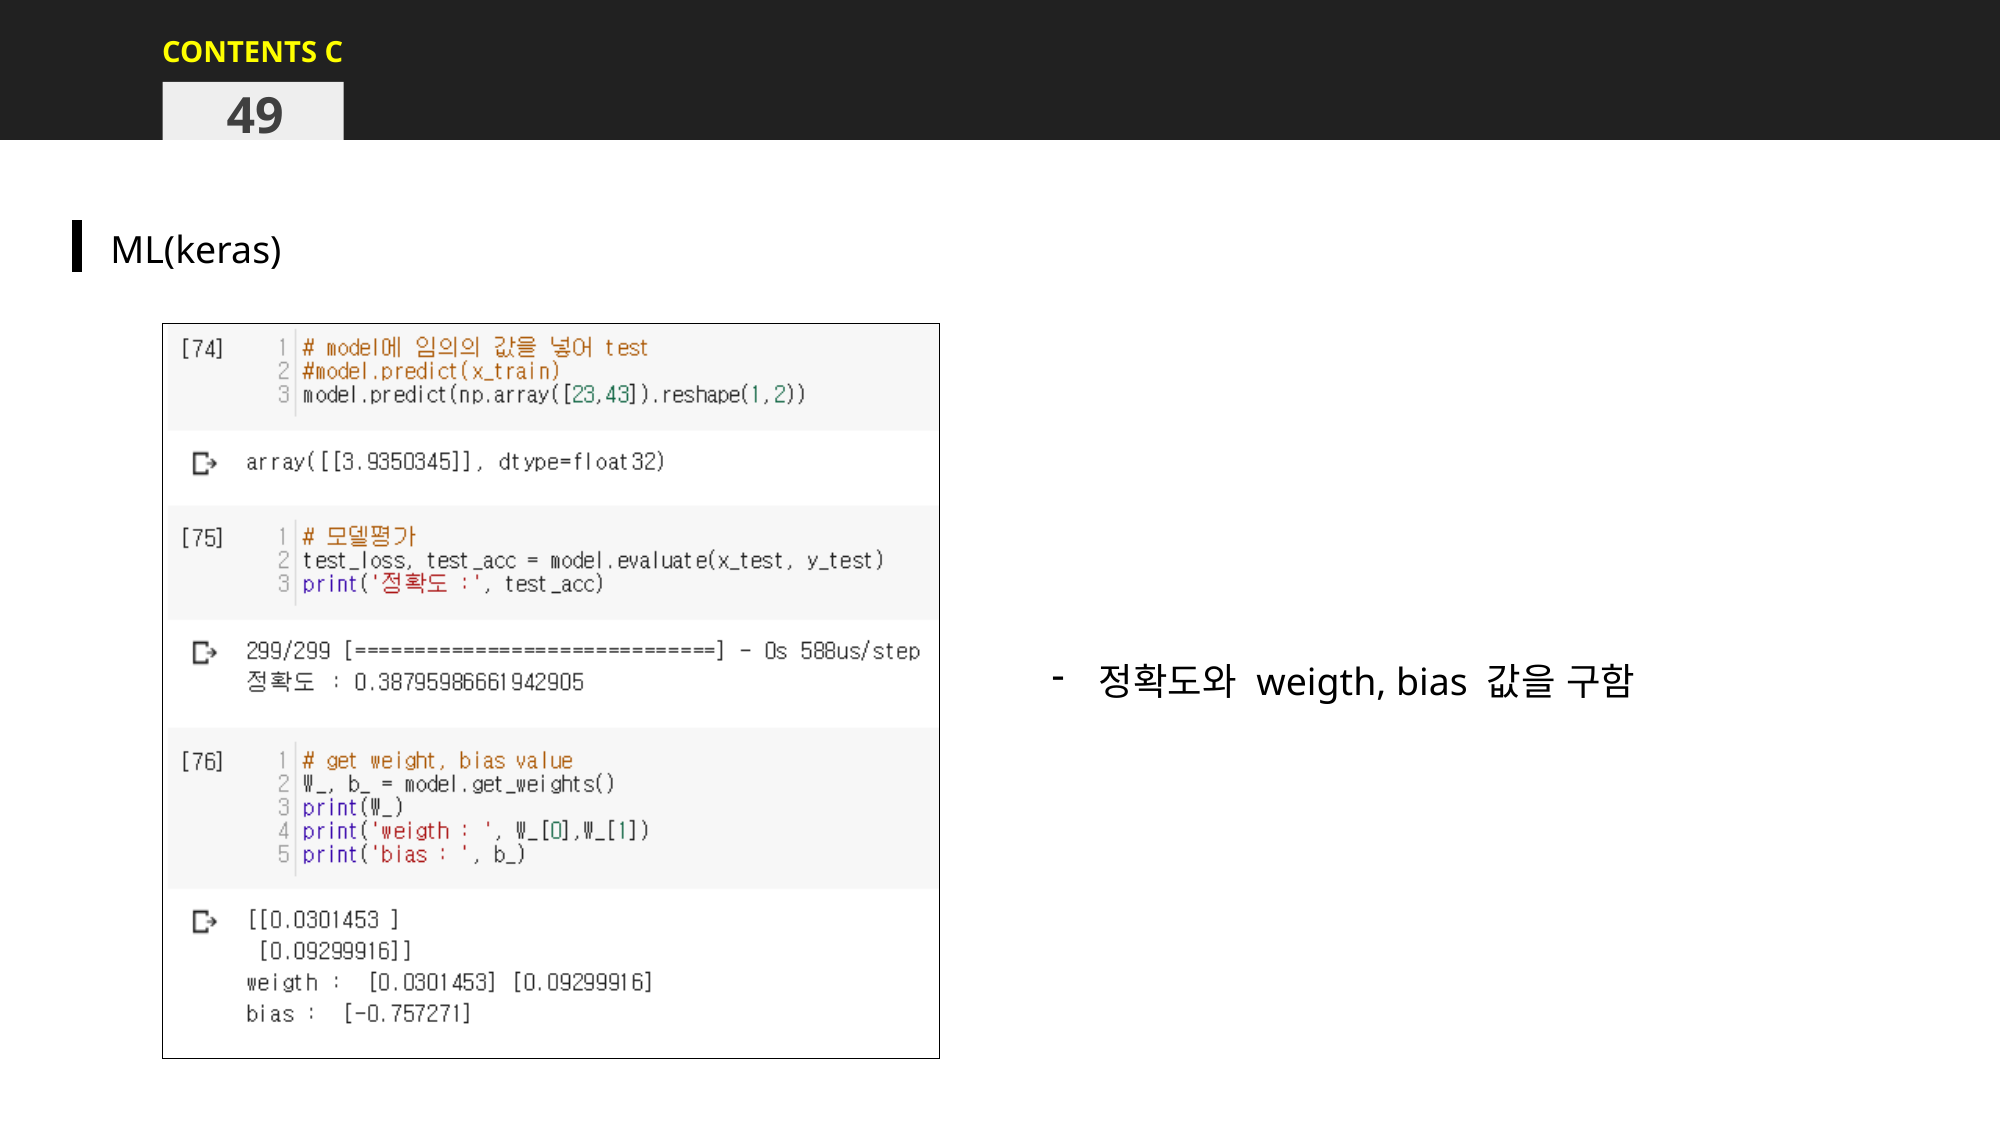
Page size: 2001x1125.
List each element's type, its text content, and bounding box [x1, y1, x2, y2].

text_box ML(keras) [95, 219, 297, 279]
text_box 정확도와 weigth, bias 값을 구함 [1037, 650, 1899, 711]
text_box [72, 220, 82, 272]
text_box 49 [211, 75, 299, 151]
text_box [0, 0, 2000, 141]
text_box [161, 81, 211, 141]
text_box CONTENTS C [147, 8, 359, 76]
picture [162, 323, 940, 1059]
text_box [299, 81, 345, 141]
